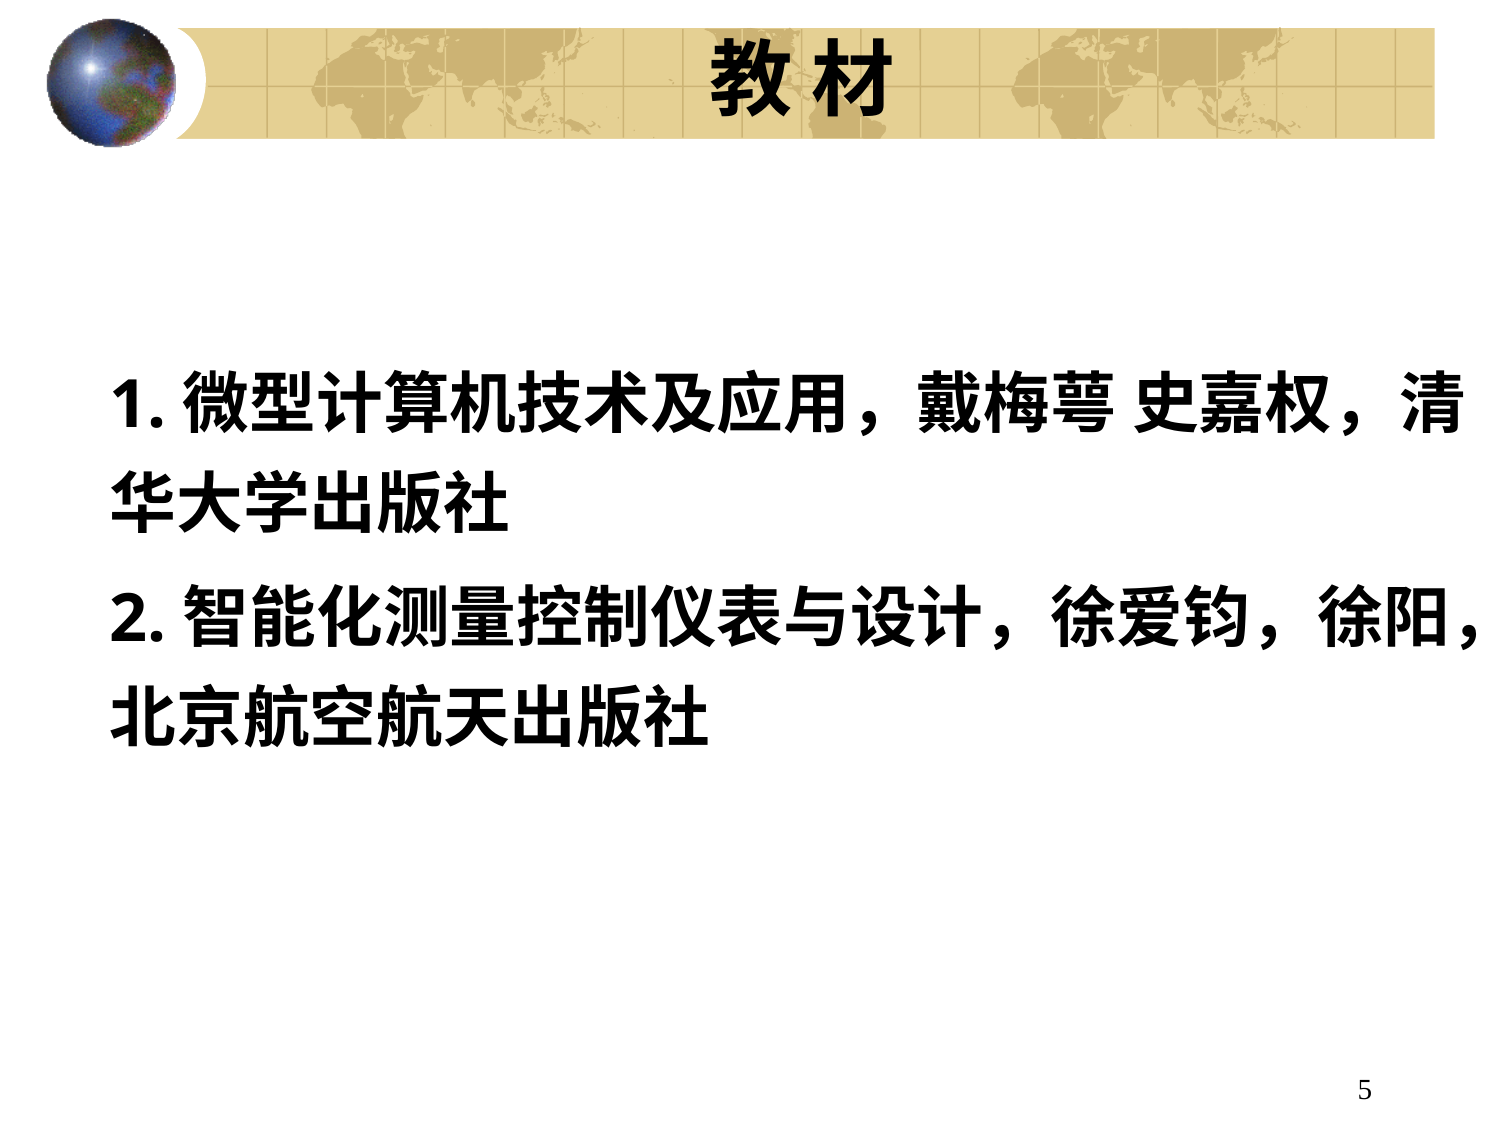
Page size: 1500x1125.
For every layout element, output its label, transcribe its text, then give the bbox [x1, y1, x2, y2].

slide_number 5 [1074, 1037, 1388, 1113]
picture [42, 14, 190, 151]
text_box 教 材 [197, 27, 1426, 125]
text_box 1.微型计算机技术及应用，戴梅萼 史嘉权，清华大学出版社 2.智能化测量控制仪表与设计，徐爱钧，徐阳，北京航空航天出版社 [94, 260, 1500, 893]
